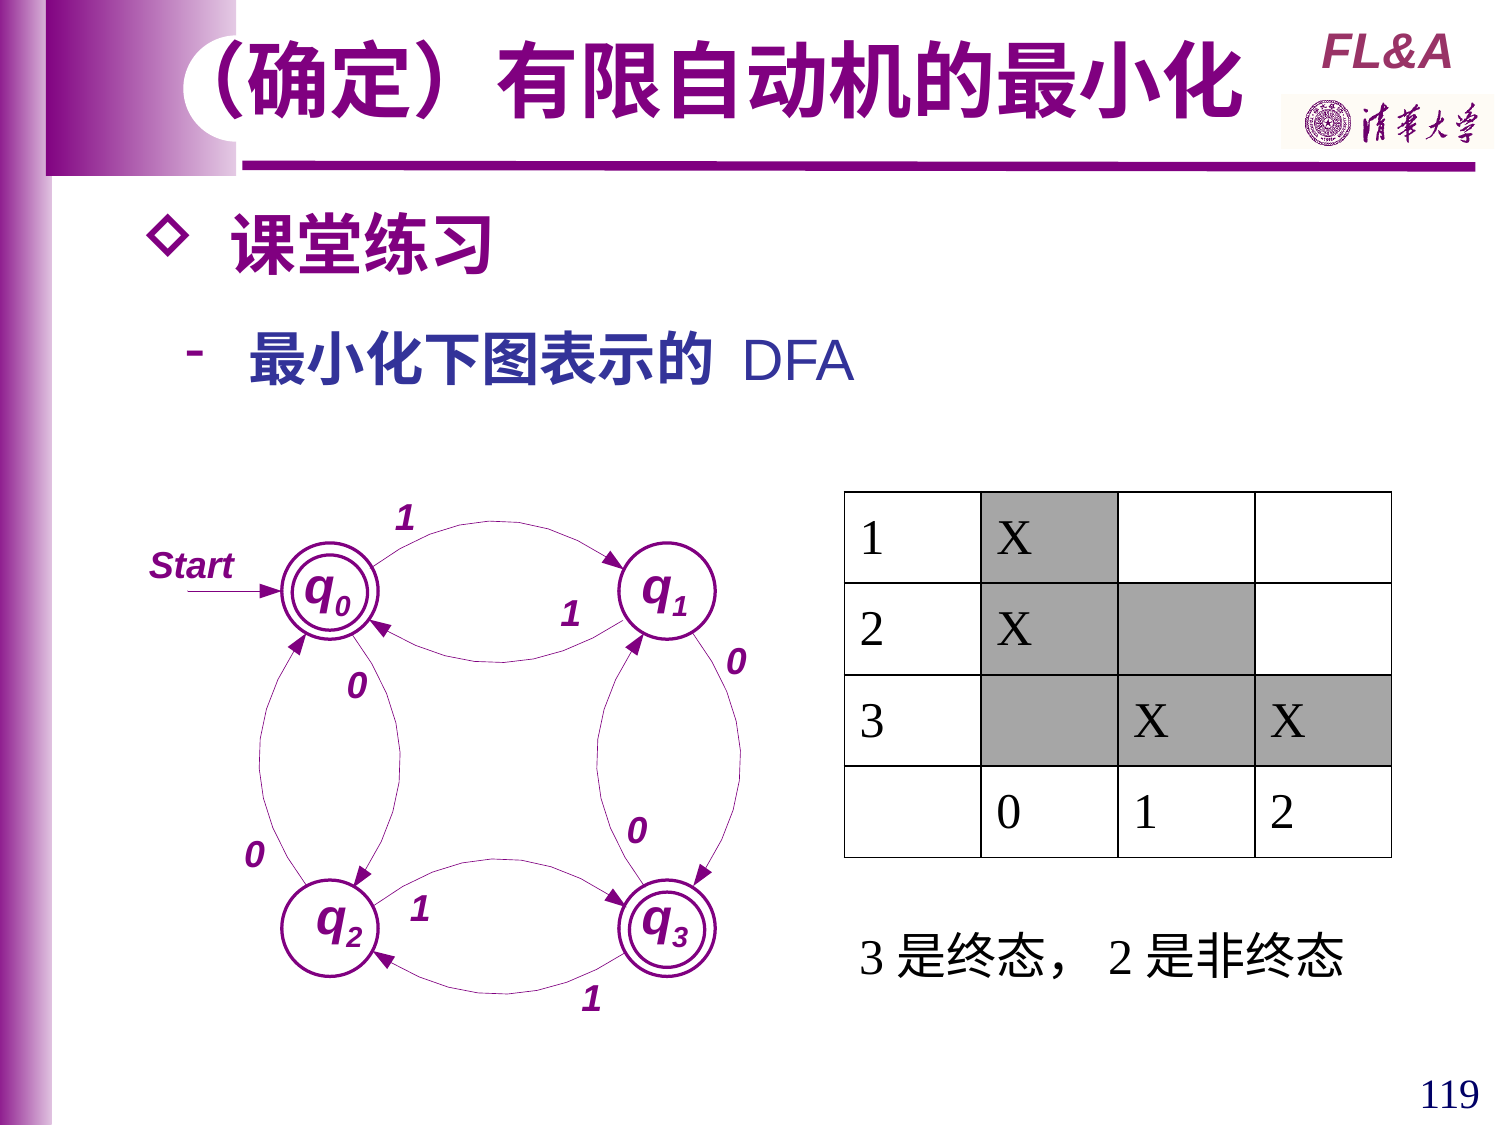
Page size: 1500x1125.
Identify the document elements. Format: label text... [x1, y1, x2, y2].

text_box 课堂练习 [123, 195, 1188, 291]
text_box 119 [1376, 1059, 1500, 1125]
table_header 1 [845, 493, 980, 582]
table_cell 0 [982, 767, 1117, 857]
picture [1281, 94, 1495, 149]
text_box （确定）有限自动机的最小化 [148, 32, 1261, 137]
table_header [1256, 493, 1391, 582]
table_cell [1256, 584, 1391, 674]
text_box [121, 491, 798, 1028]
table_cell [845, 767, 980, 857]
table_header [1119, 493, 1254, 582]
text_box 3是终态，2是非终态 [844, 916, 1392, 992]
table_cell X [1256, 676, 1391, 765]
table_cell X [982, 584, 1117, 674]
table_cell [1119, 584, 1254, 674]
table_cell [982, 676, 1117, 765]
table_cell X [1119, 676, 1254, 765]
table_header X [982, 493, 1117, 582]
text_box 最小化下图表示的 DFA [171, 314, 1424, 400]
table_cell 2 [1256, 767, 1391, 857]
table_cell 2 [845, 584, 980, 674]
table_cell 1 [1119, 767, 1254, 857]
table_cell 3 [845, 676, 980, 765]
